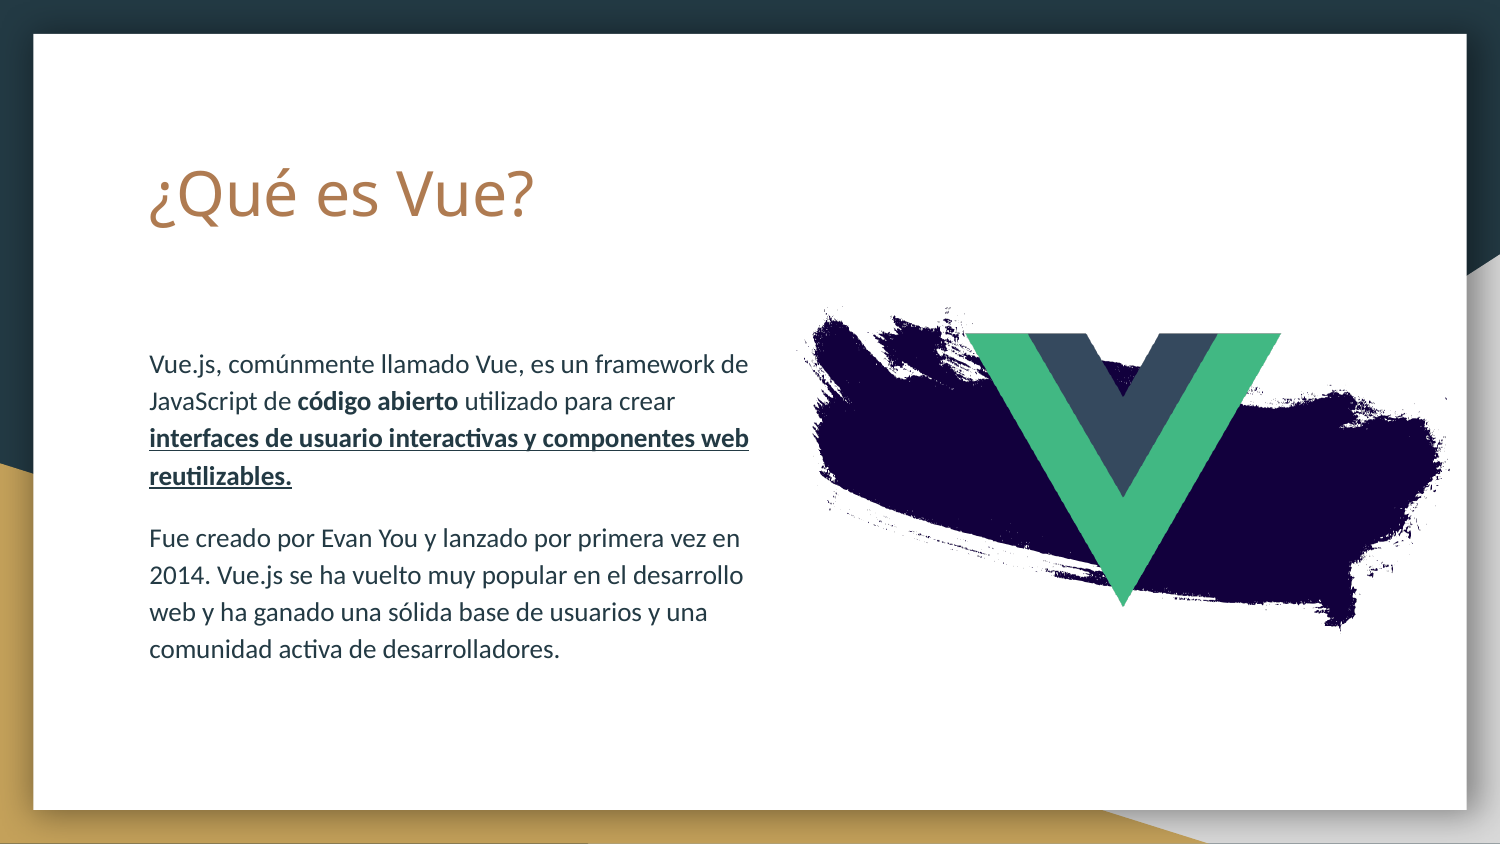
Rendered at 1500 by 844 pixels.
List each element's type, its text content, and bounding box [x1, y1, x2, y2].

title ¿Qué es Vue? [134, 138, 1366, 296]
list Vue.js, comúnmente llamado Vue, es un framework de JavaScript de código abierto utilizado para crear interfaces de usuario interactivas y componentes web reutilizables. Fue creado por Evan You y lanzado por primera vez en 2014. Vue.js se ha vuelto muy popular en el desarrollo web y ha ganado una sólida base de usuarios y una comunidad activa de desarrolladores. [134, 326, 797, 729]
picture [796, 306, 1451, 634]
